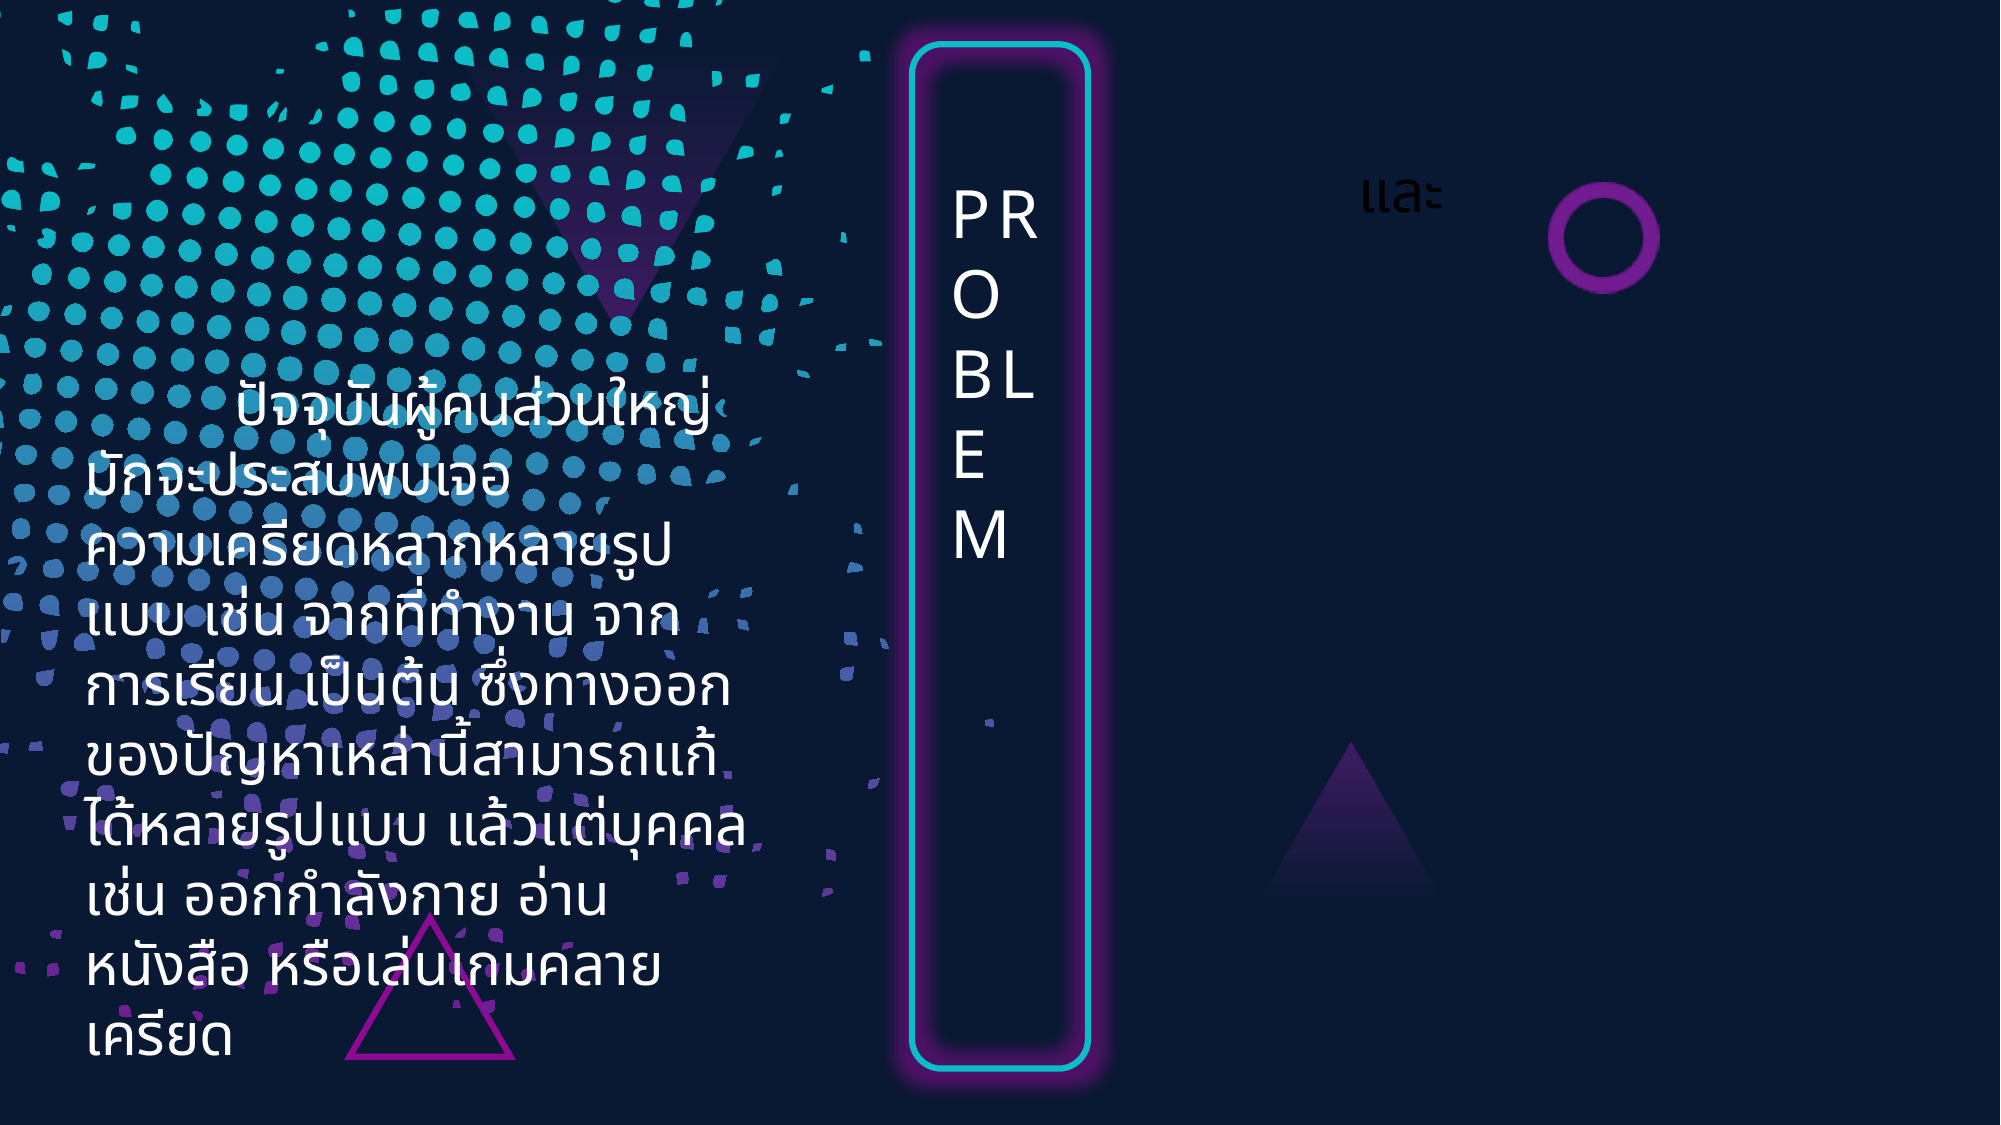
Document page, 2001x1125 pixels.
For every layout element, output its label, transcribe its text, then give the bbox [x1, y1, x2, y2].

text_box และ [1193, 146, 1900, 232]
picture [1548, 232, 1660, 294]
text_box ปัจจุบันผู้คนส่วนใหญ่มักจะประสบพบเจอความเครียดหลากหลายรูปแบบ เช่น จากที่ทำงาน จากการเรียน เป็นต้น ซึ่งทางออกของปัญหาเหล่านี้สามารถแก้ได้หลายรูปแบบ แล้วแต่บุคคล เช่น ออกกำลังกาย อ่านหนังสือ หรือเล่นเกมคลายเครียด [69, 359, 776, 1075]
text_box PROBLEM [935, 164, 1065, 580]
